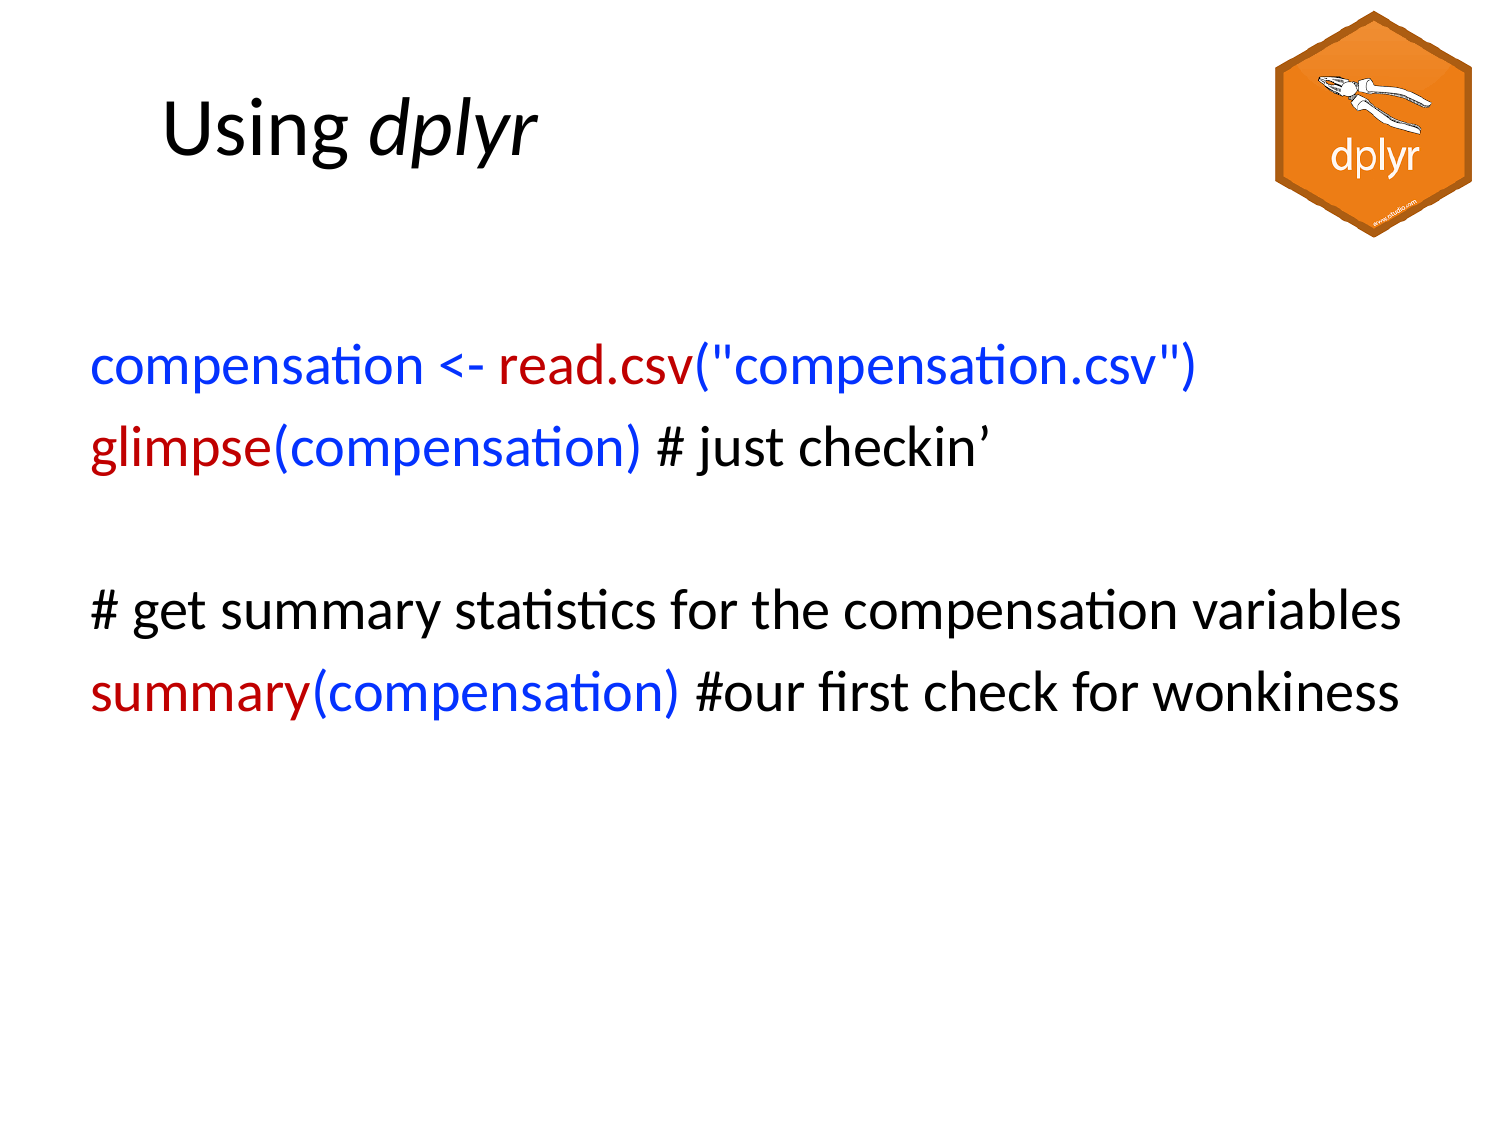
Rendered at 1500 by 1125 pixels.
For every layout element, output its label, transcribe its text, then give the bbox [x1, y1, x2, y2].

list compensation <- read.csv("compensation.csv") glimpse(compensation) # just checkin’ # get summary statistics for the compensation variables summary(compensation) #our first check for wonkiness [75, 237, 1425, 1075]
picture [1274, 10, 1472, 238]
title Using dplyr [75, 45, 625, 200]
